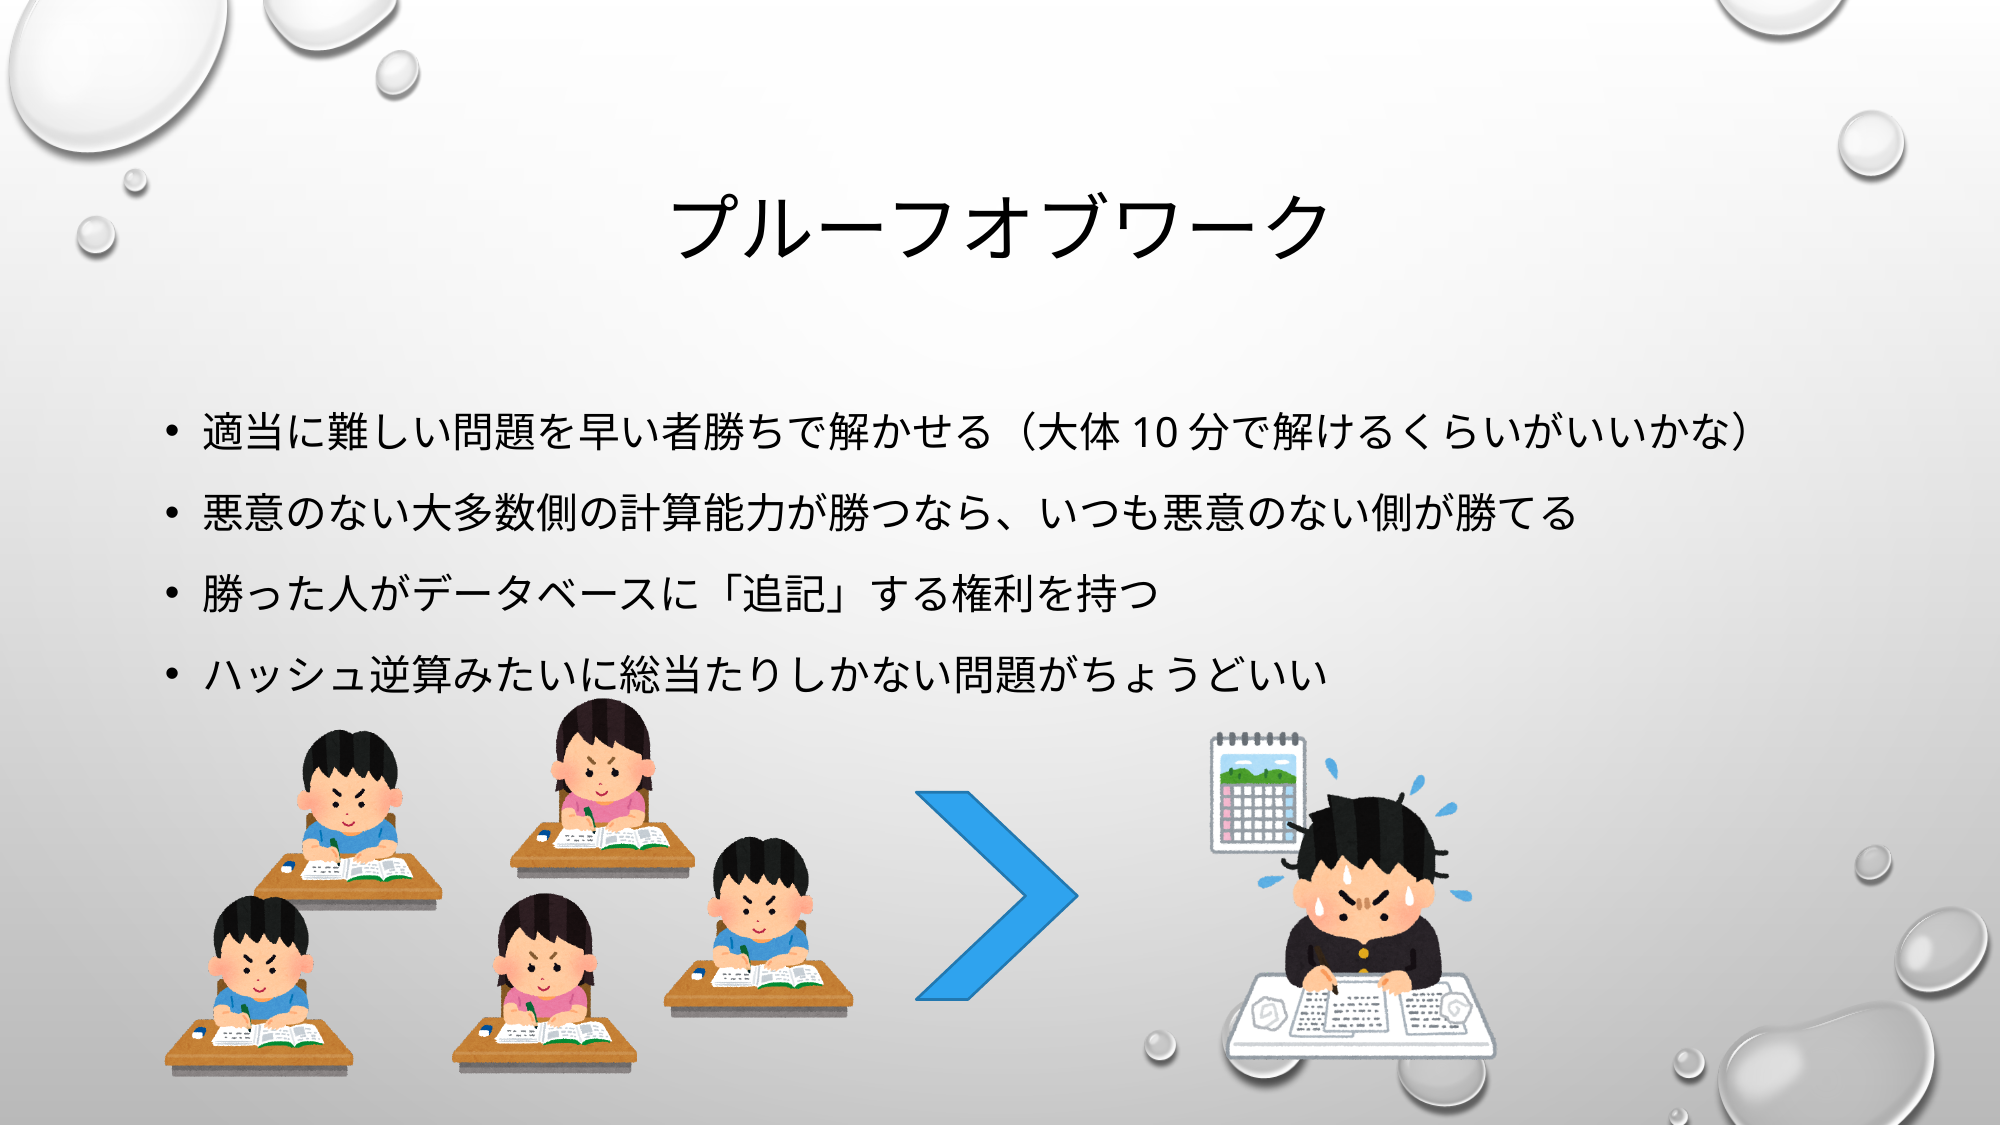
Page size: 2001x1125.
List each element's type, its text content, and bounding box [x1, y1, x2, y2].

list 適当に難しい問題を早い者勝ちで解かせる（大体10分で解けるくらいがいいかな） 悪意のない大多数側の計算能力が勝つなら、いつも悪意のない側が勝てる 勝った人がデータベースに「追記」する権利を持つ ハッシュ逆算みたいに総当たりしかない問題がちょうどいい [149, 388, 1850, 950]
picture [0, 0, 2000, 1125]
text_box [914, 790, 1079, 1001]
title プルーフオブワーク [149, 101, 1851, 364]
